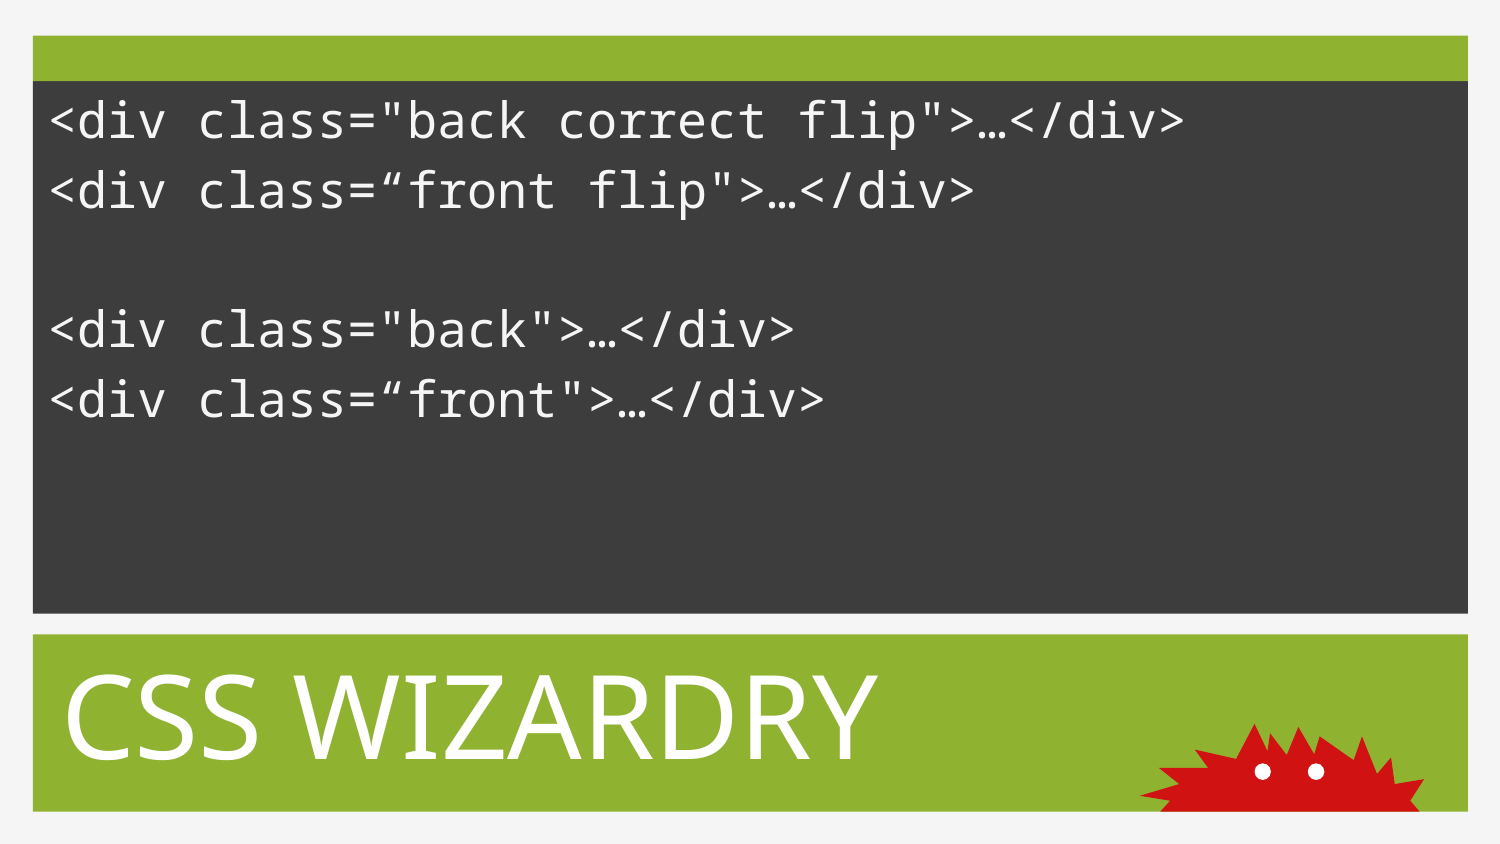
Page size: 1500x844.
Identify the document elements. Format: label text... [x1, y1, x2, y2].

title CSS Wizardry [46, 671, 1468, 791]
list <div class="back correct flip">…</div> <div class=“front flip">…</div> <div class="back">…</div> <div class=“front">…</div> [32, 80, 1468, 614]
